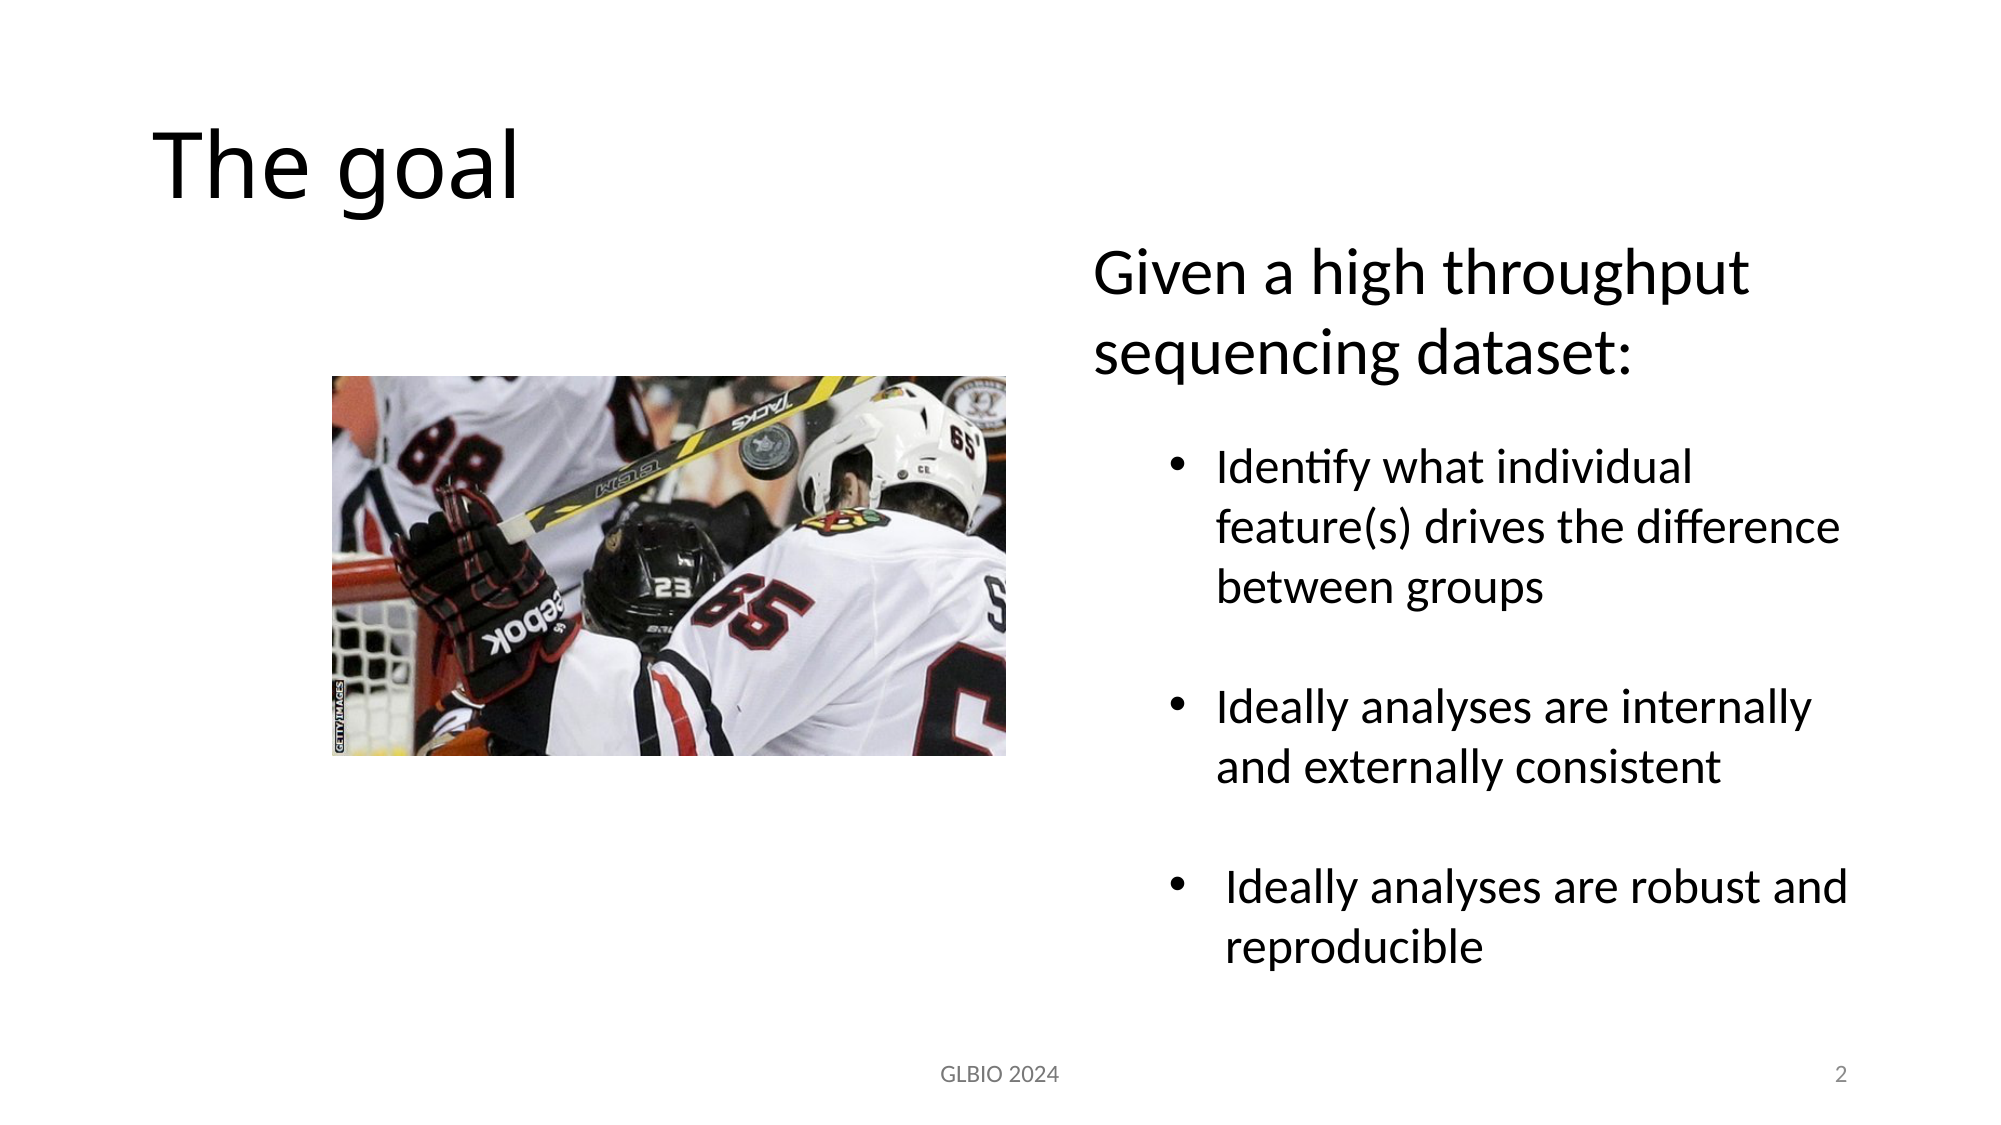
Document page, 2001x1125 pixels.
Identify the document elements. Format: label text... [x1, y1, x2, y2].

text_box Given a high throughput sequencing dataset: Identify what individual feature(s) drives the difference between groups Ideally analyses are internally and externally consistent Ideally analyses are robust and reproducible [1079, 220, 1911, 981]
title The goal [137, 59, 1863, 278]
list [324, 376, 1014, 756]
slide_number 2 [1412, 1042, 1863, 1103]
footer GLBIO 2024 [662, 1042, 1338, 1103]
